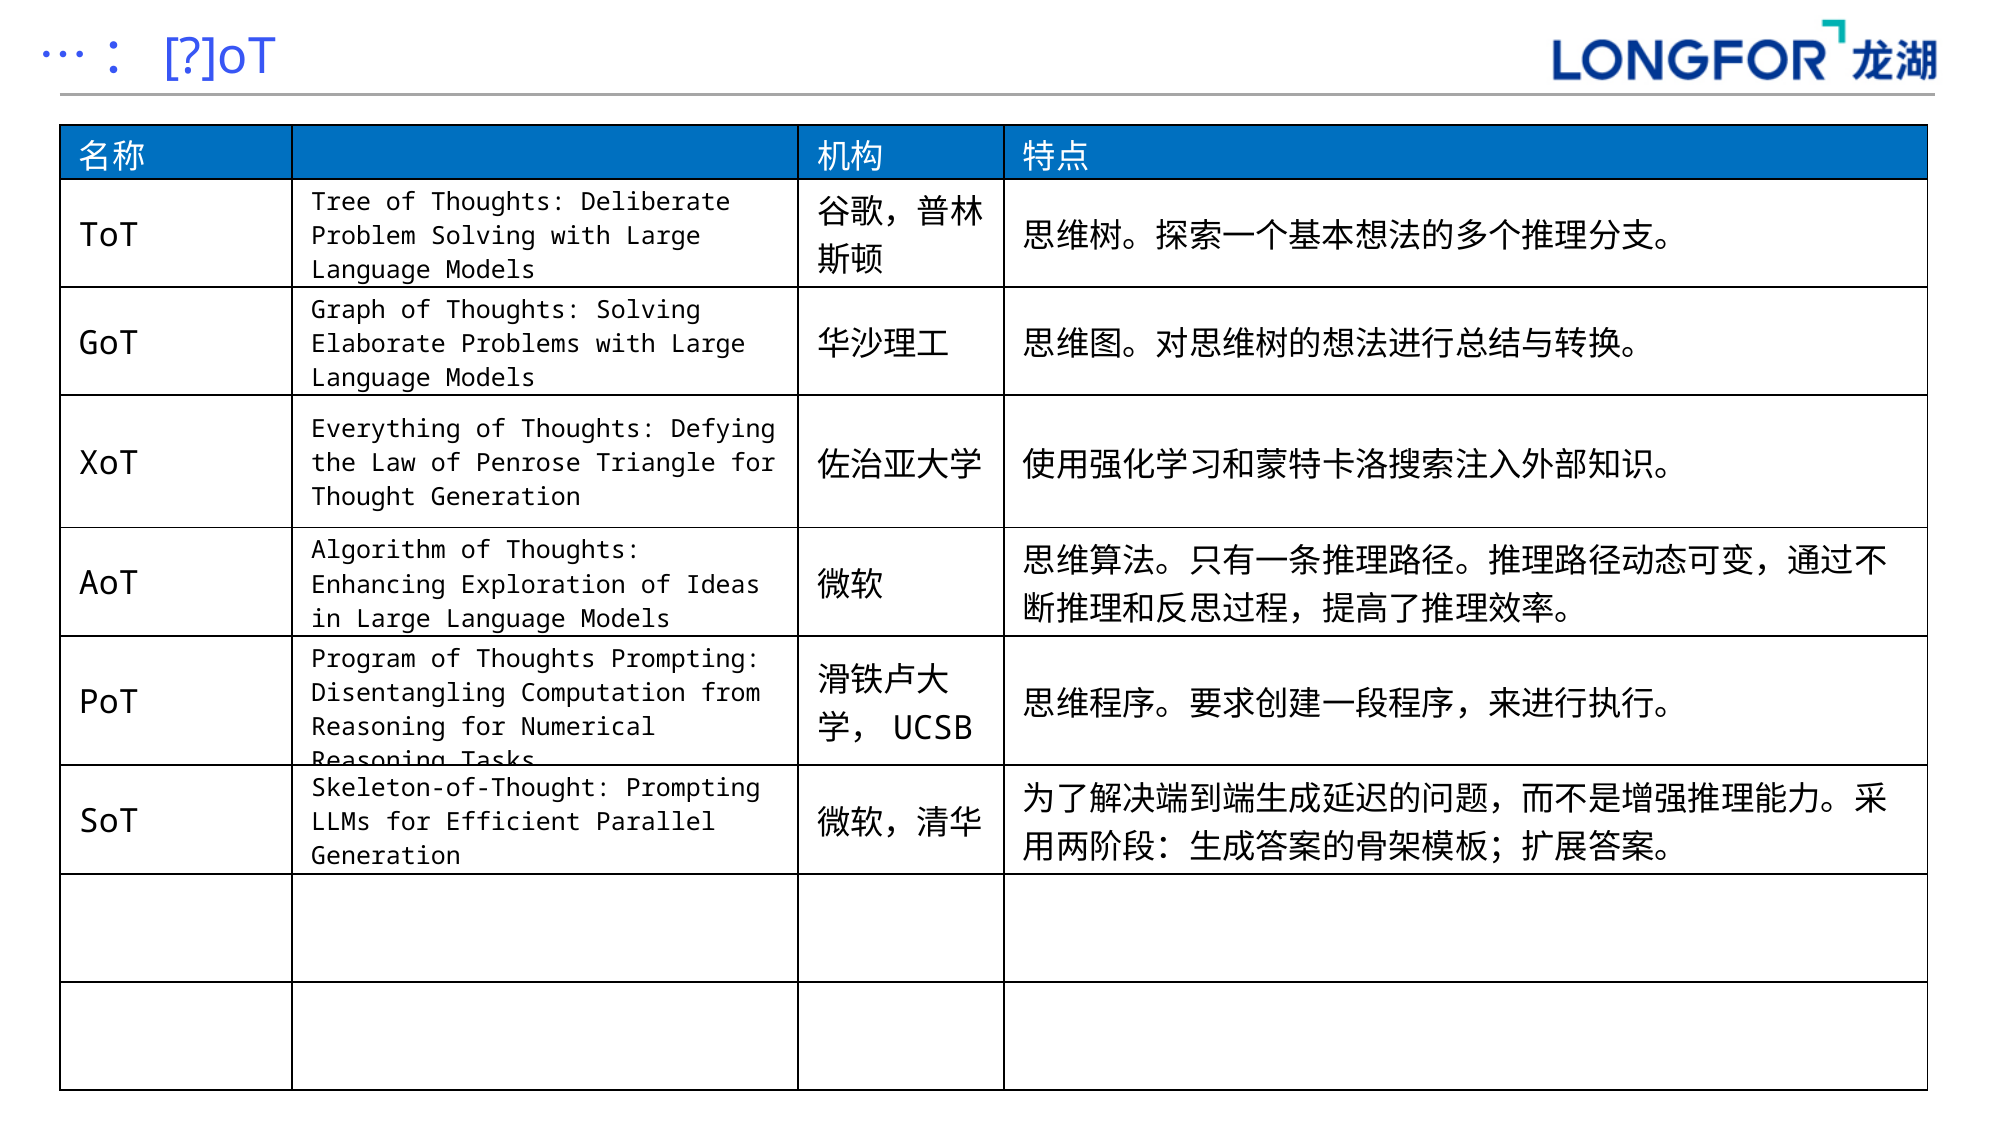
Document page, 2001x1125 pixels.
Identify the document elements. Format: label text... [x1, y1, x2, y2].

table_cell 思维程序。要求创建一段程序，来进行执行。 [1005, 637, 1927, 764]
table_cell Graph of Thoughts: Solving Elaborate Problems with Large Language Models [293, 288, 797, 394]
table_cell AoT [61, 528, 291, 635]
table_cell PoT [61, 637, 291, 764]
table_cell 思维树。探索一个基本想法的多个推理分支。 [1005, 180, 1927, 286]
table_cell [293, 983, 797, 1089]
table_cell 微软，清华 [799, 766, 1003, 873]
table_header 机构 [799, 126, 1003, 178]
table_cell Tree of Thoughts: Deliberate Problem Solving with Large Language Models [293, 180, 797, 286]
table_cell GoT [61, 288, 291, 394]
table_cell XoT [61, 396, 291, 527]
table_cell [1005, 983, 1927, 1089]
table_cell 思维图。对思维树的想法进行总结与转换。 [1005, 288, 1927, 394]
table_cell 思维算法。只有一条推理路径。推理路径动态可变，通过不断推理和反思过程，提高了推理效率。 [1005, 528, 1927, 635]
picture [1535, 3, 1952, 96]
table_cell Skeleton-of-Thought: Prompting LLMs for Efficient Parallel Generation [293, 766, 797, 873]
table_cell Program of Thoughts Prompting: Disentangling Computation from Reasoning for Numerical Reasoning Tasks [293, 637, 797, 764]
table_cell 华沙理工 [799, 288, 1003, 394]
table_cell SoT [61, 766, 291, 873]
table_cell 为了解决端到端生成延迟的问题，而不是增强推理能力。采用两阶段：生成答案的骨架模板；扩展答案。 [1005, 766, 1927, 873]
table_header [293, 126, 797, 178]
text_box …：[?]oT [24, 16, 1537, 91]
table_cell 滑铁卢大学，UCSB [799, 637, 1003, 764]
table_cell [799, 983, 1003, 1089]
table_header 名称 [61, 126, 291, 178]
table_cell 谷歌，普林斯顿 [799, 180, 1003, 286]
table_header 特点 [1005, 126, 1927, 178]
table_cell [293, 875, 797, 981]
table_cell Everything of Thoughts: Defying the Law of Penrose Triangle for Thought Generation [293, 396, 797, 527]
table_cell Algorithm of Thoughts: Enhancing Exploration of Ideas in Large Language Models [293, 528, 797, 635]
table_cell [61, 983, 291, 1089]
table_cell [1005, 875, 1927, 981]
table_cell ToT [61, 180, 291, 286]
table_cell [61, 875, 291, 981]
table_cell [799, 875, 1003, 981]
table_cell 微软 [799, 528, 1003, 635]
table_cell 佐治亚大学 [799, 396, 1003, 527]
table_cell 使用强化学习和蒙特卡洛搜索注入外部知识。 [1005, 396, 1927, 527]
